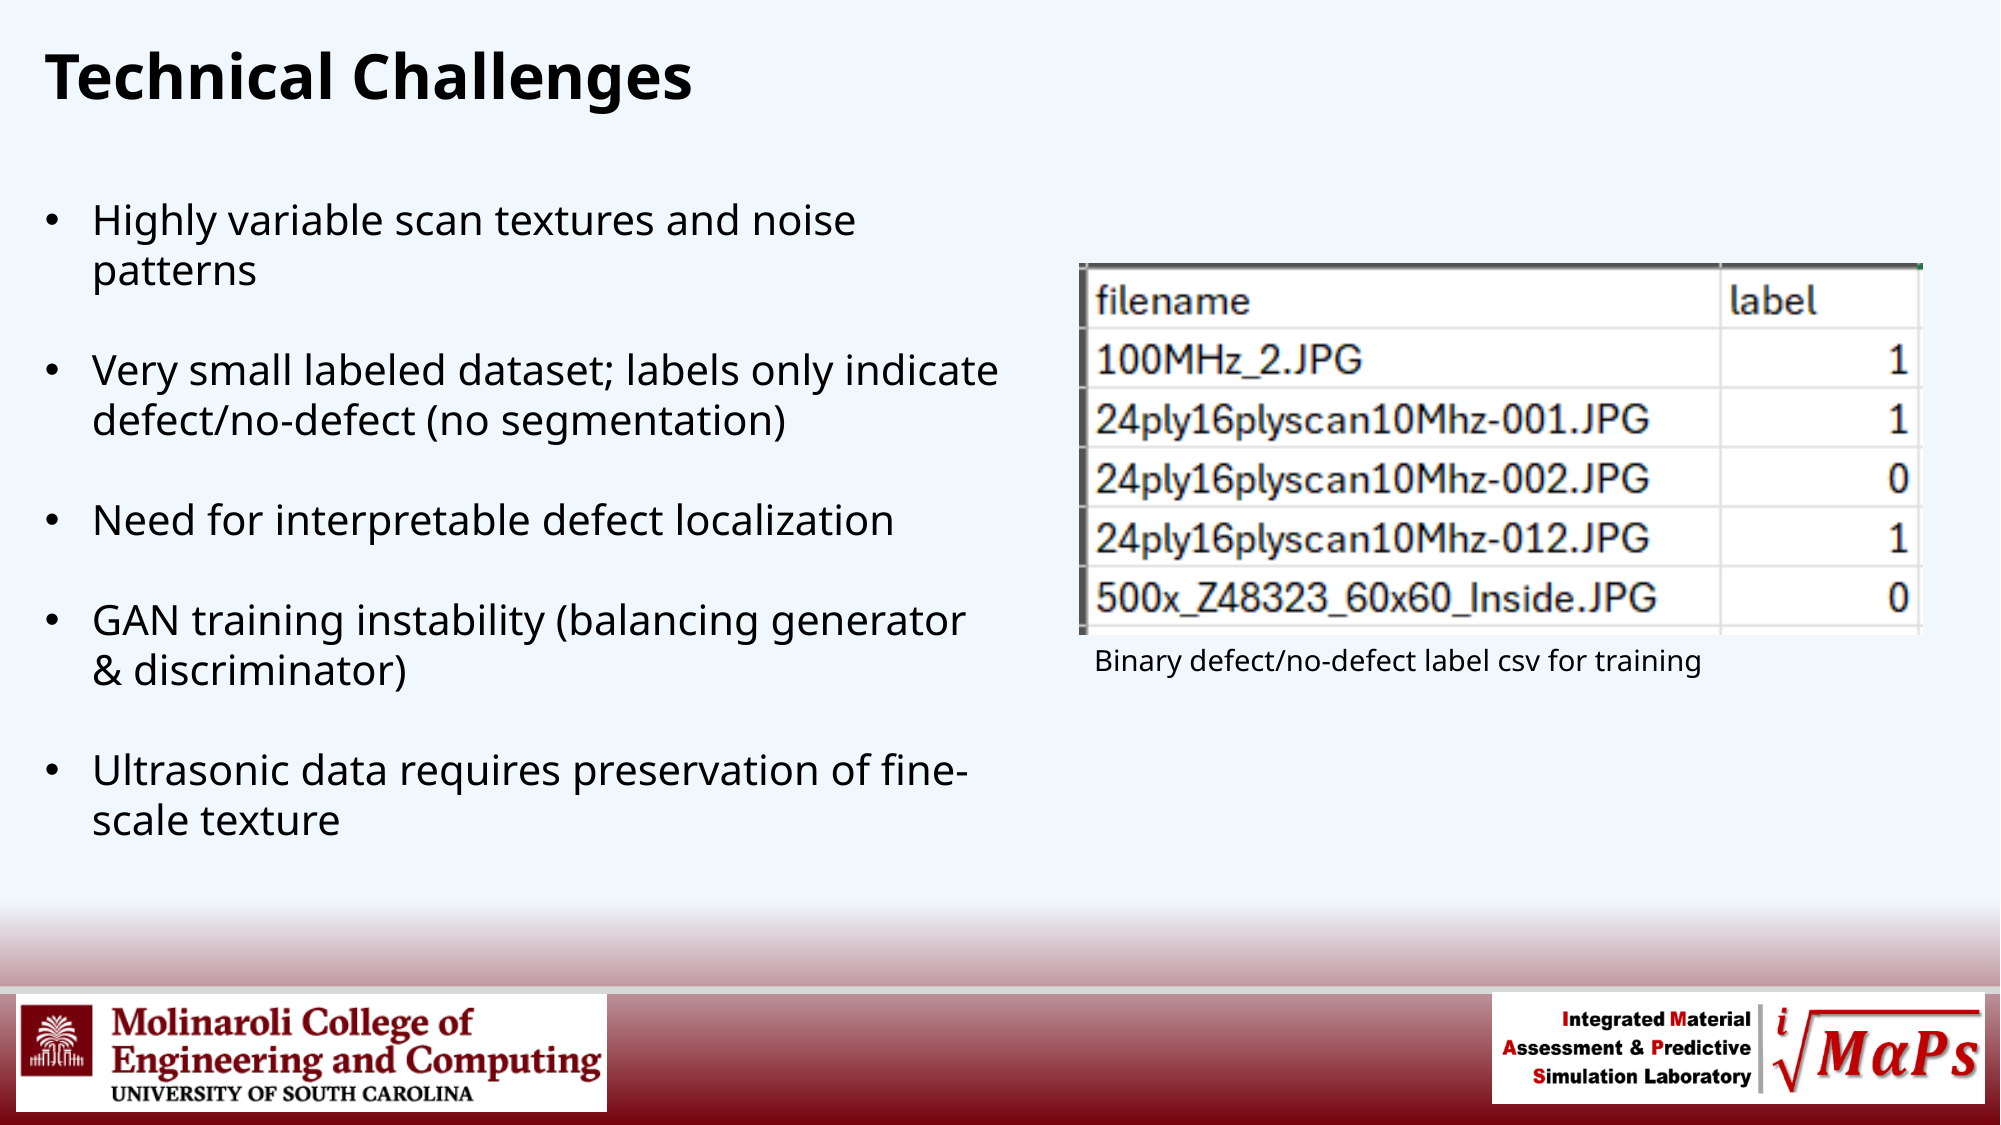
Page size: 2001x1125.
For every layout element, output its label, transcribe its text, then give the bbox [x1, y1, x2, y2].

text_box Technical Challenges [30, 29, 1925, 120]
text_box Binary defect/no-defect label csv for training [1079, 636, 1732, 685]
picture [1492, 992, 1985, 1104]
picture [1078, 263, 1924, 636]
text_box Highly variable scan textures and noise patterns Very small labeled dataset; labels only indicate defect/no-defect (no segmentation) Need for interpretable defect localization GAN training instability (balancing generator & discriminator) Ultrasonic data requires preservation of fine-scale texture [30, 186, 1022, 852]
picture [15, 994, 608, 1113]
